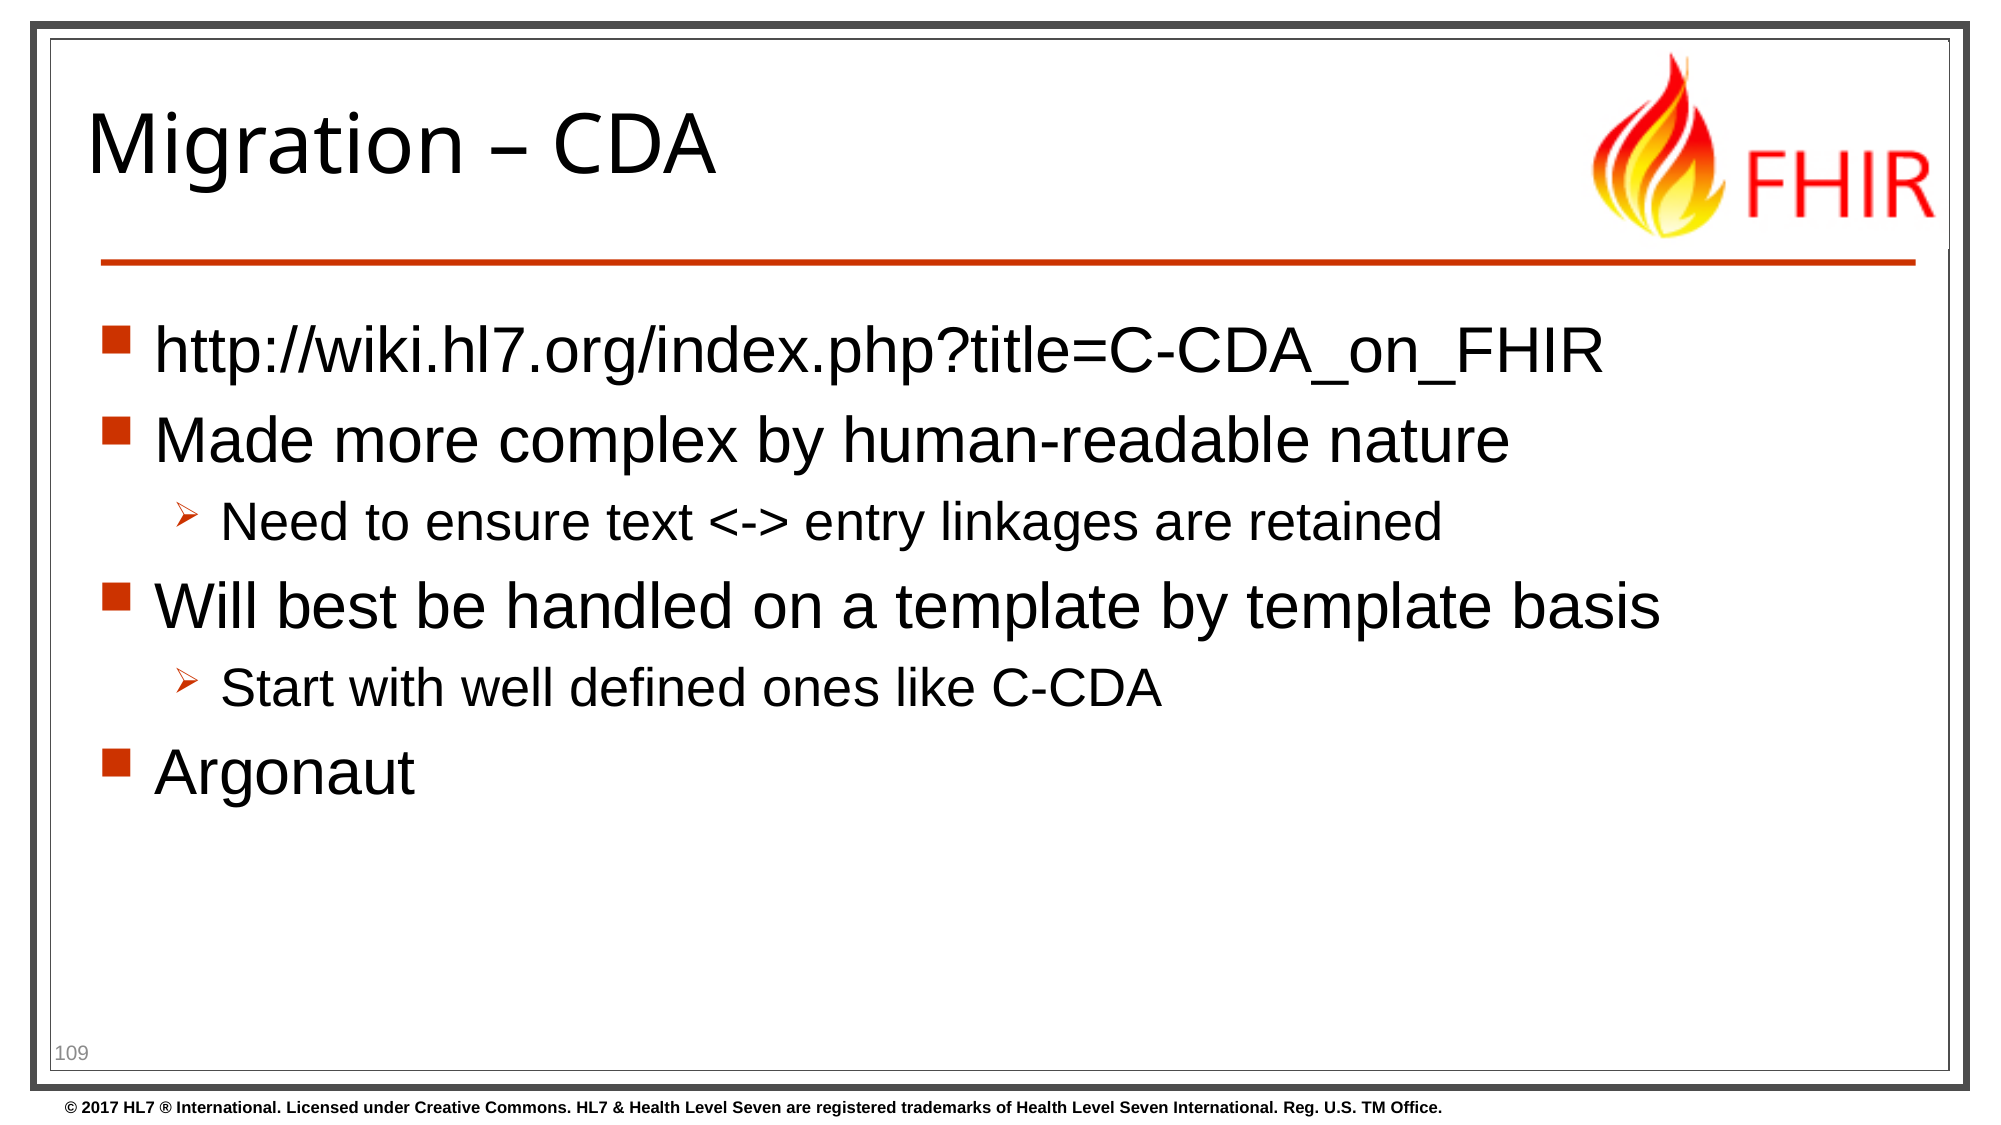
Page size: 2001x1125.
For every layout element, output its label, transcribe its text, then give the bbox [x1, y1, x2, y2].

list http://wiki.hl7.org/index.php?title=C-CDA_on_FHIR Made more complex by human-readable nature Need to ensure text <-> entry linkages are retained Will best be handled on a template by template basis Start with well defined ones like C-CDA Argonaut [83, 299, 1917, 1035]
slide_number 109 [39, 1034, 197, 1071]
picture [1578, 42, 1949, 249]
title Migration – CDA [70, 54, 1504, 244]
